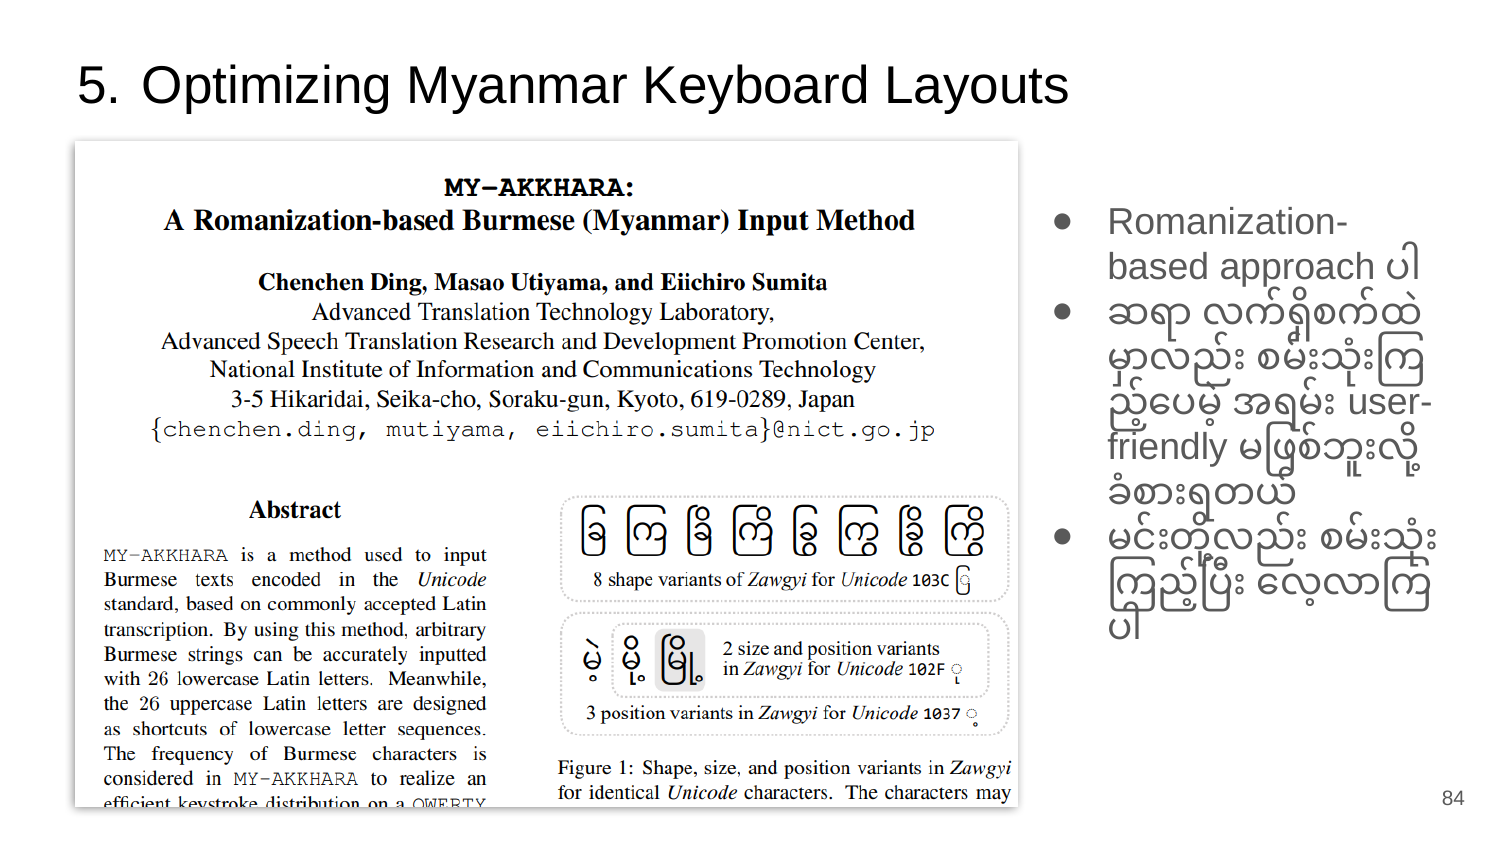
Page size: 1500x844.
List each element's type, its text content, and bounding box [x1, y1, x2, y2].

title Optimizing Myanmar Keyboard Layouts [51, 35, 1449, 130]
slide_number ‹#› [1389, 764, 1480, 830]
text_box Romanization-based approach ပါ ဆရာ လက်ရှိစက်ထဲမှာလည်း စမ်းသုံးကြည့်ပေမဲ့ အရမ်း user-friendly မဖြစ်ဘူးလို့ ခံစားရတယ် မင်းတို့လည်း စမ်းသုံးကြည့်ပြီး လေ့လာကြပါ [1023, 182, 1464, 747]
picture [74, 141, 1018, 807]
